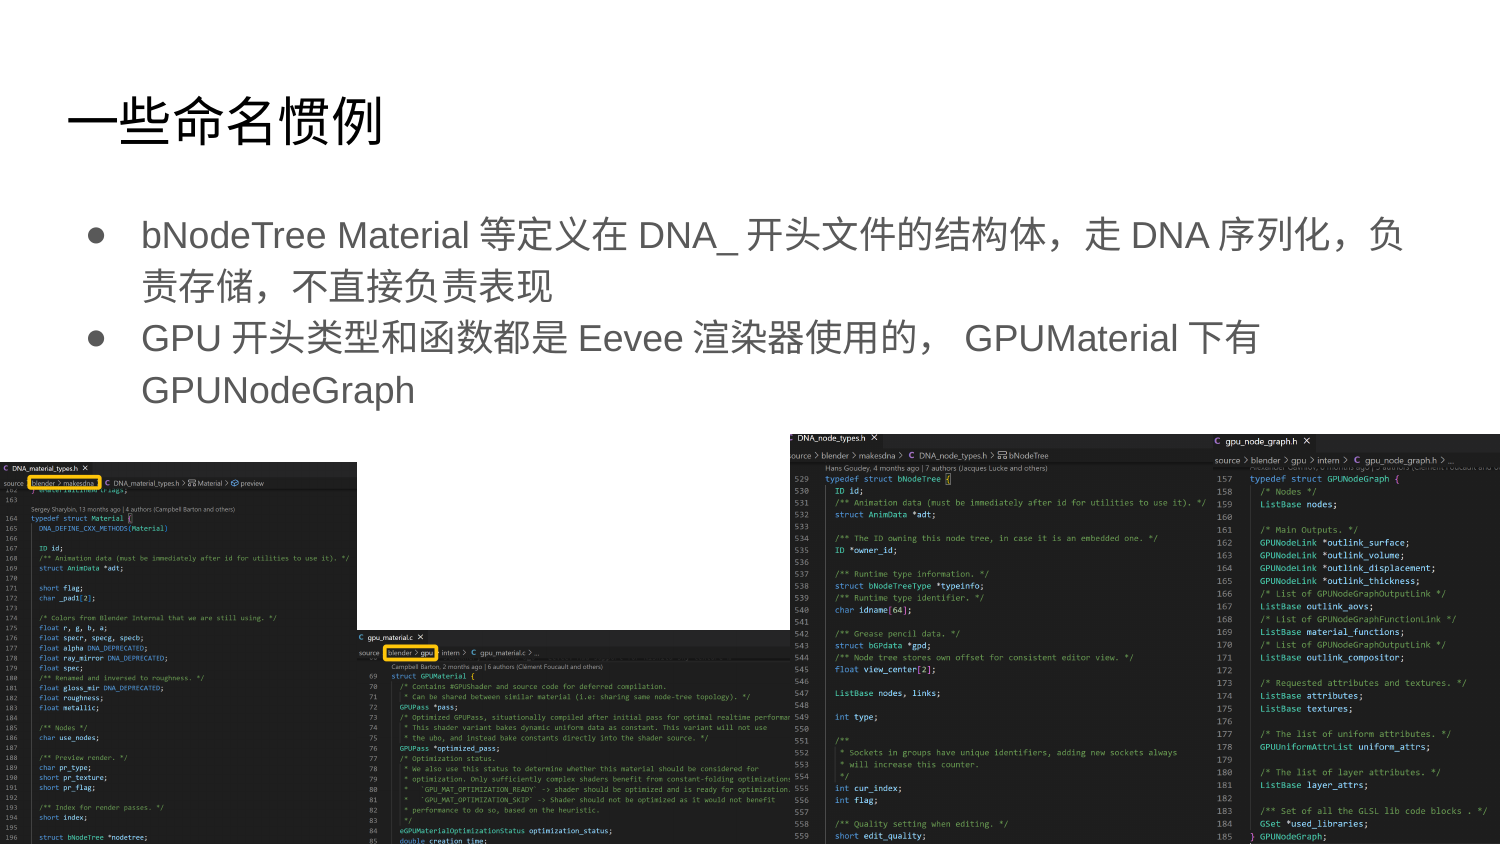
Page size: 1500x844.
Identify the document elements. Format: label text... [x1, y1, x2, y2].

list bNodeTree Material等定义在DNA_开头文件的结构体，走DNA序列化，负责存储，不直接负责表现 GPU开头类型和函数都是Eevee渲染器使用的，GPUMaterial下有GPUNodeGraph [51, 189, 1427, 628]
picture [0, 434, 1500, 844]
title 一些命名惯例 [51, 72, 1449, 167]
